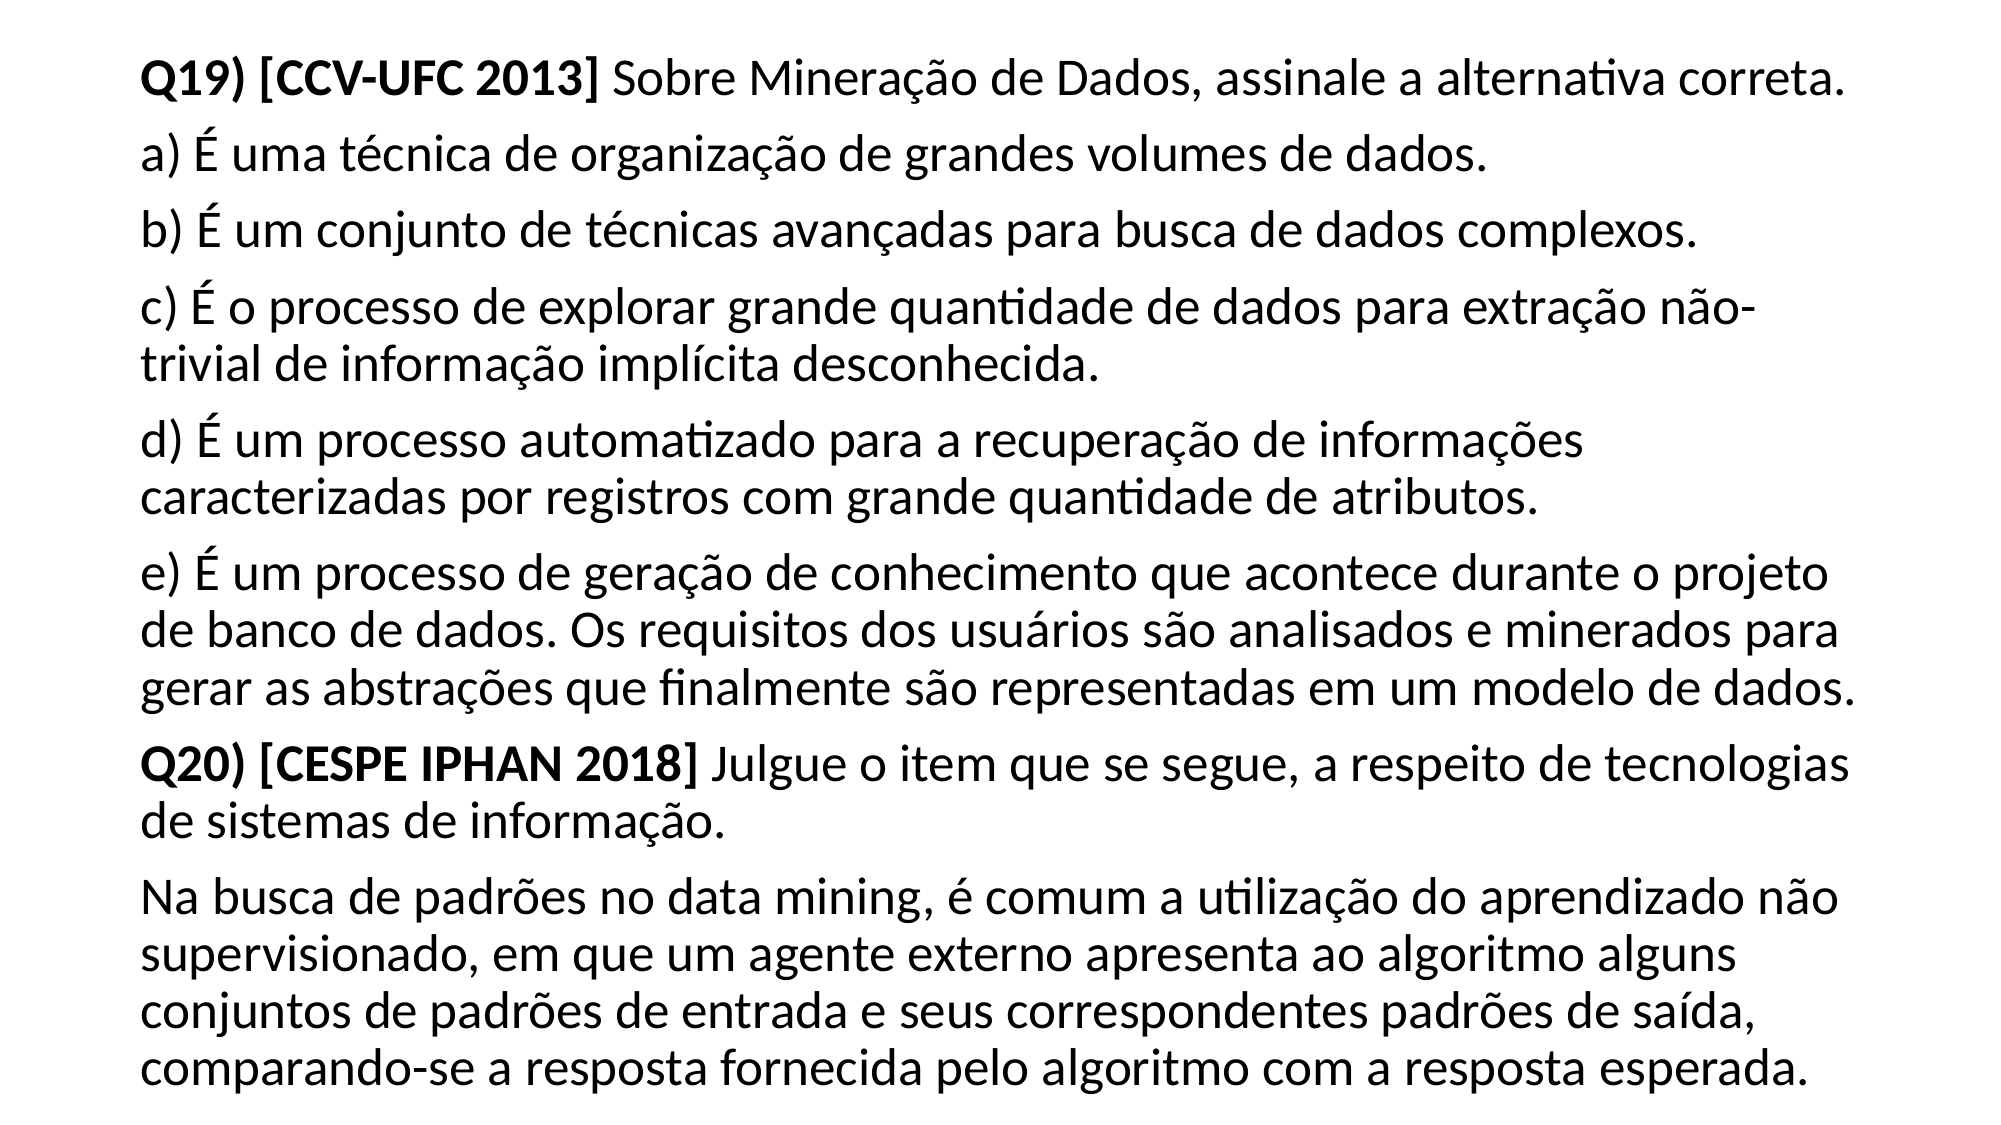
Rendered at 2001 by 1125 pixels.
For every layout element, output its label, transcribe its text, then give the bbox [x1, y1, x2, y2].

list Q19) [CCV-UFC 2013] Sobre Mineração de Dados, assinale a alternativa correta. a) É uma técnica de organização de grandes volumes de dados. b) É um conjunto de técnicas avançadas para busca de dados complexos. c) É o processo de explorar grande quantidade de dados para extração não-trivial de informação implícita desconhecida. d) É um processo automatizado para a recuperação de informações caracterizadas por registros com grande quantidade de atributos. e) É um processo de geração de conhecimento que acontece durante o projeto de banco de dados. Os requisitos dos usuários são analisados e minerados para gerar as abstrações que finalmente são representadas em um modelo de dados. Q20) [CESPE IPHAN 2018] Julgue o item que se segue, a respeito de tecnologias de sistemas de informação. Na busca de padrões no data mining, é comum a utilização do aprendizado não supervisionado, em que um agente externo apresenta ao algoritmo alguns conjuntos de padrões de entrada e seus correspondentes padrões de saída, comparando-se a resposta fornecida pelo algoritmo com a resposta esperada. [125, 42, 1875, 1117]
